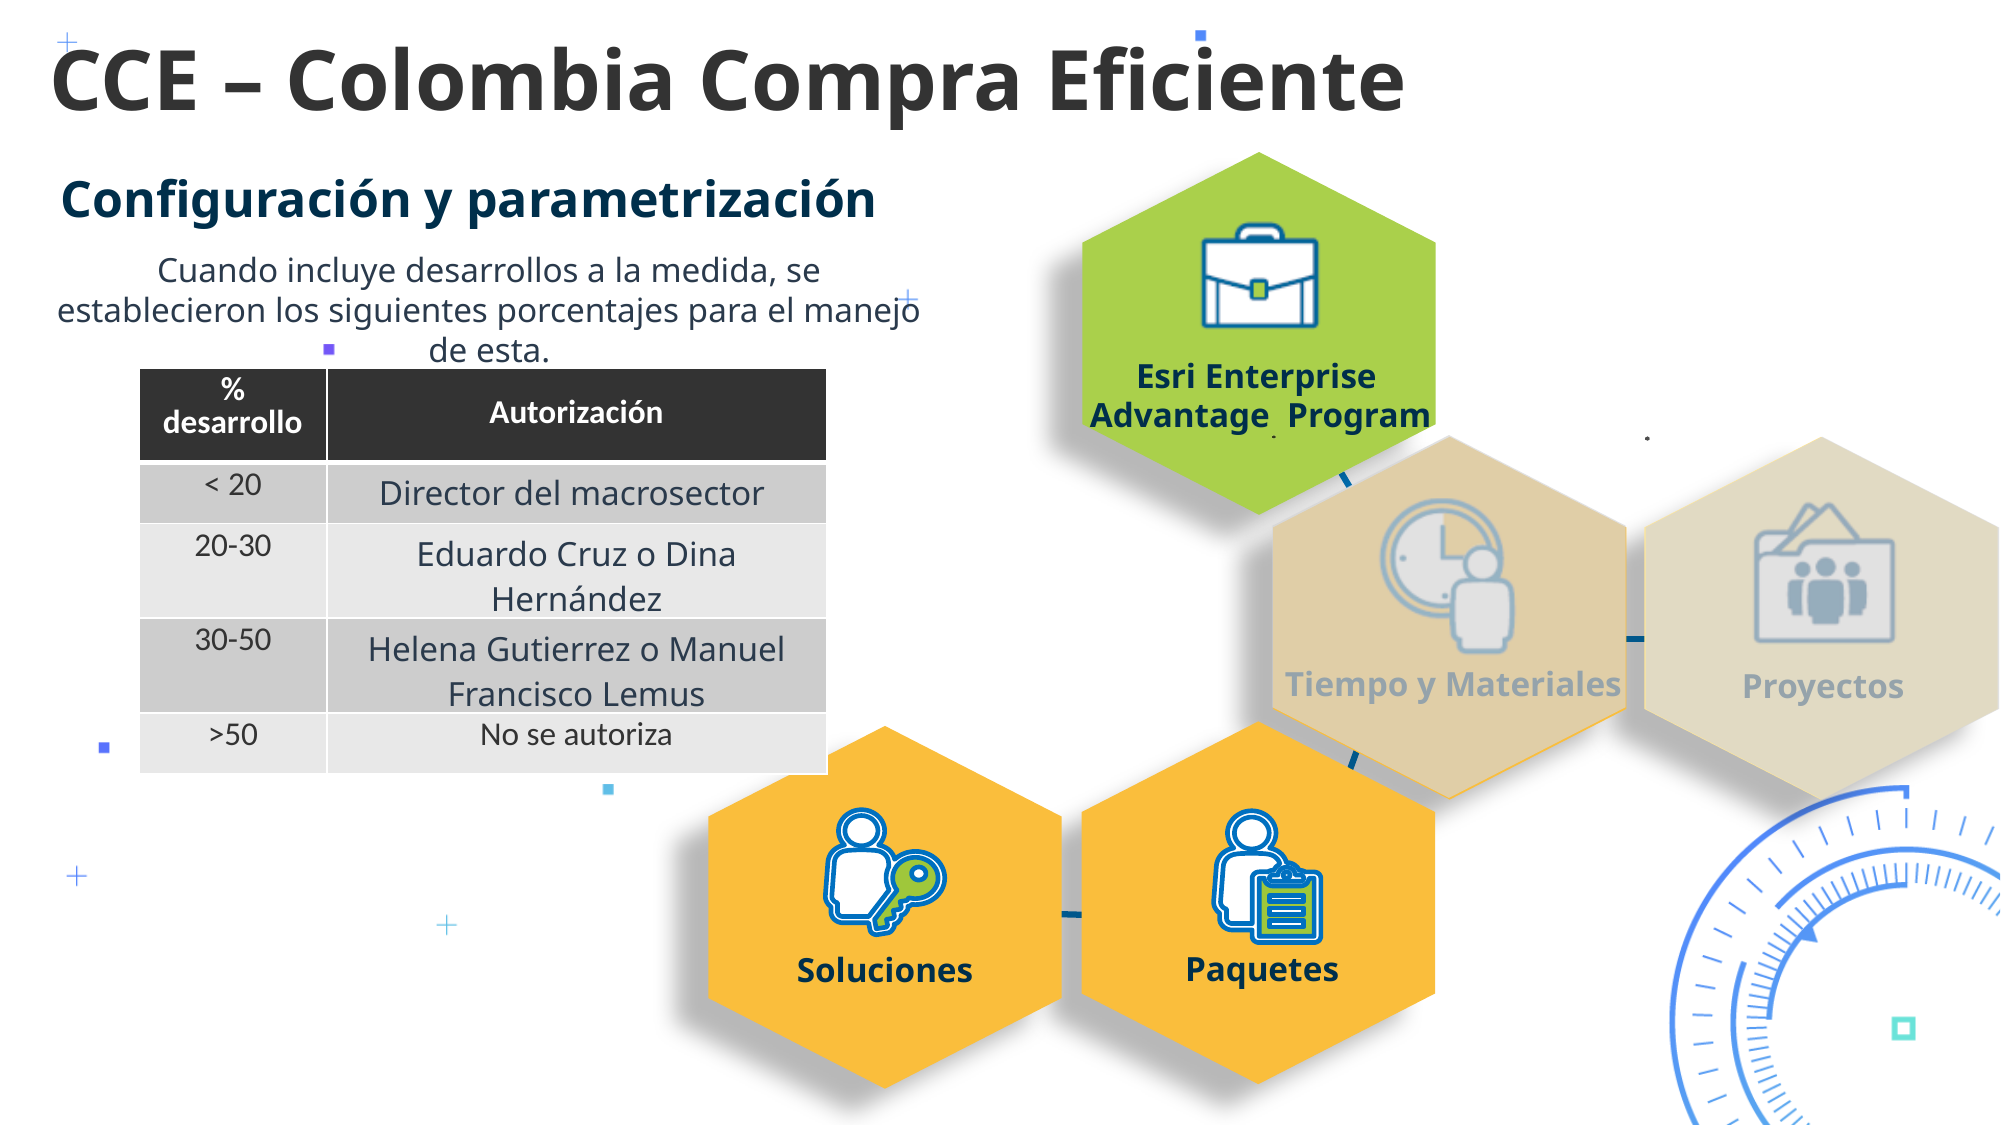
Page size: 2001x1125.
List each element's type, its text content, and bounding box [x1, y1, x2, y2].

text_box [1644, 436, 1998, 800]
table_cell 30-50 [140, 619, 326, 712]
table_cell >50 [140, 714, 326, 773]
table_cell Eduardo Cruz o Dina Hernández [328, 524, 826, 617]
text_box Cuando incluye desarrollos a la medida, se establecieron los siguientes porcentajes para el manejo de esta. [34, 241, 945, 377]
table_cell No se autoriza [328, 714, 826, 773]
table_cell < 20 [140, 465, 326, 523]
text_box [1062, 151, 1460, 515]
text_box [708, 725, 1062, 1089]
table_header % desarrollo [140, 369, 326, 460]
table_cell Helena Gutierrez o Manuel Francisco Lemus [328, 619, 826, 712]
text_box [1081, 721, 1436, 1085]
table_cell Director del macrosector [328, 465, 826, 523]
table_cell 20-30 [140, 524, 326, 617]
title CCE – Colombia Compra Eficiente [34, 19, 1861, 136]
text_box Configuración y parametrización [287, 137, 651, 241]
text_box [1273, 436, 1631, 800]
picture [0, 0, 2001, 1125]
table_header Autorización [328, 369, 826, 460]
